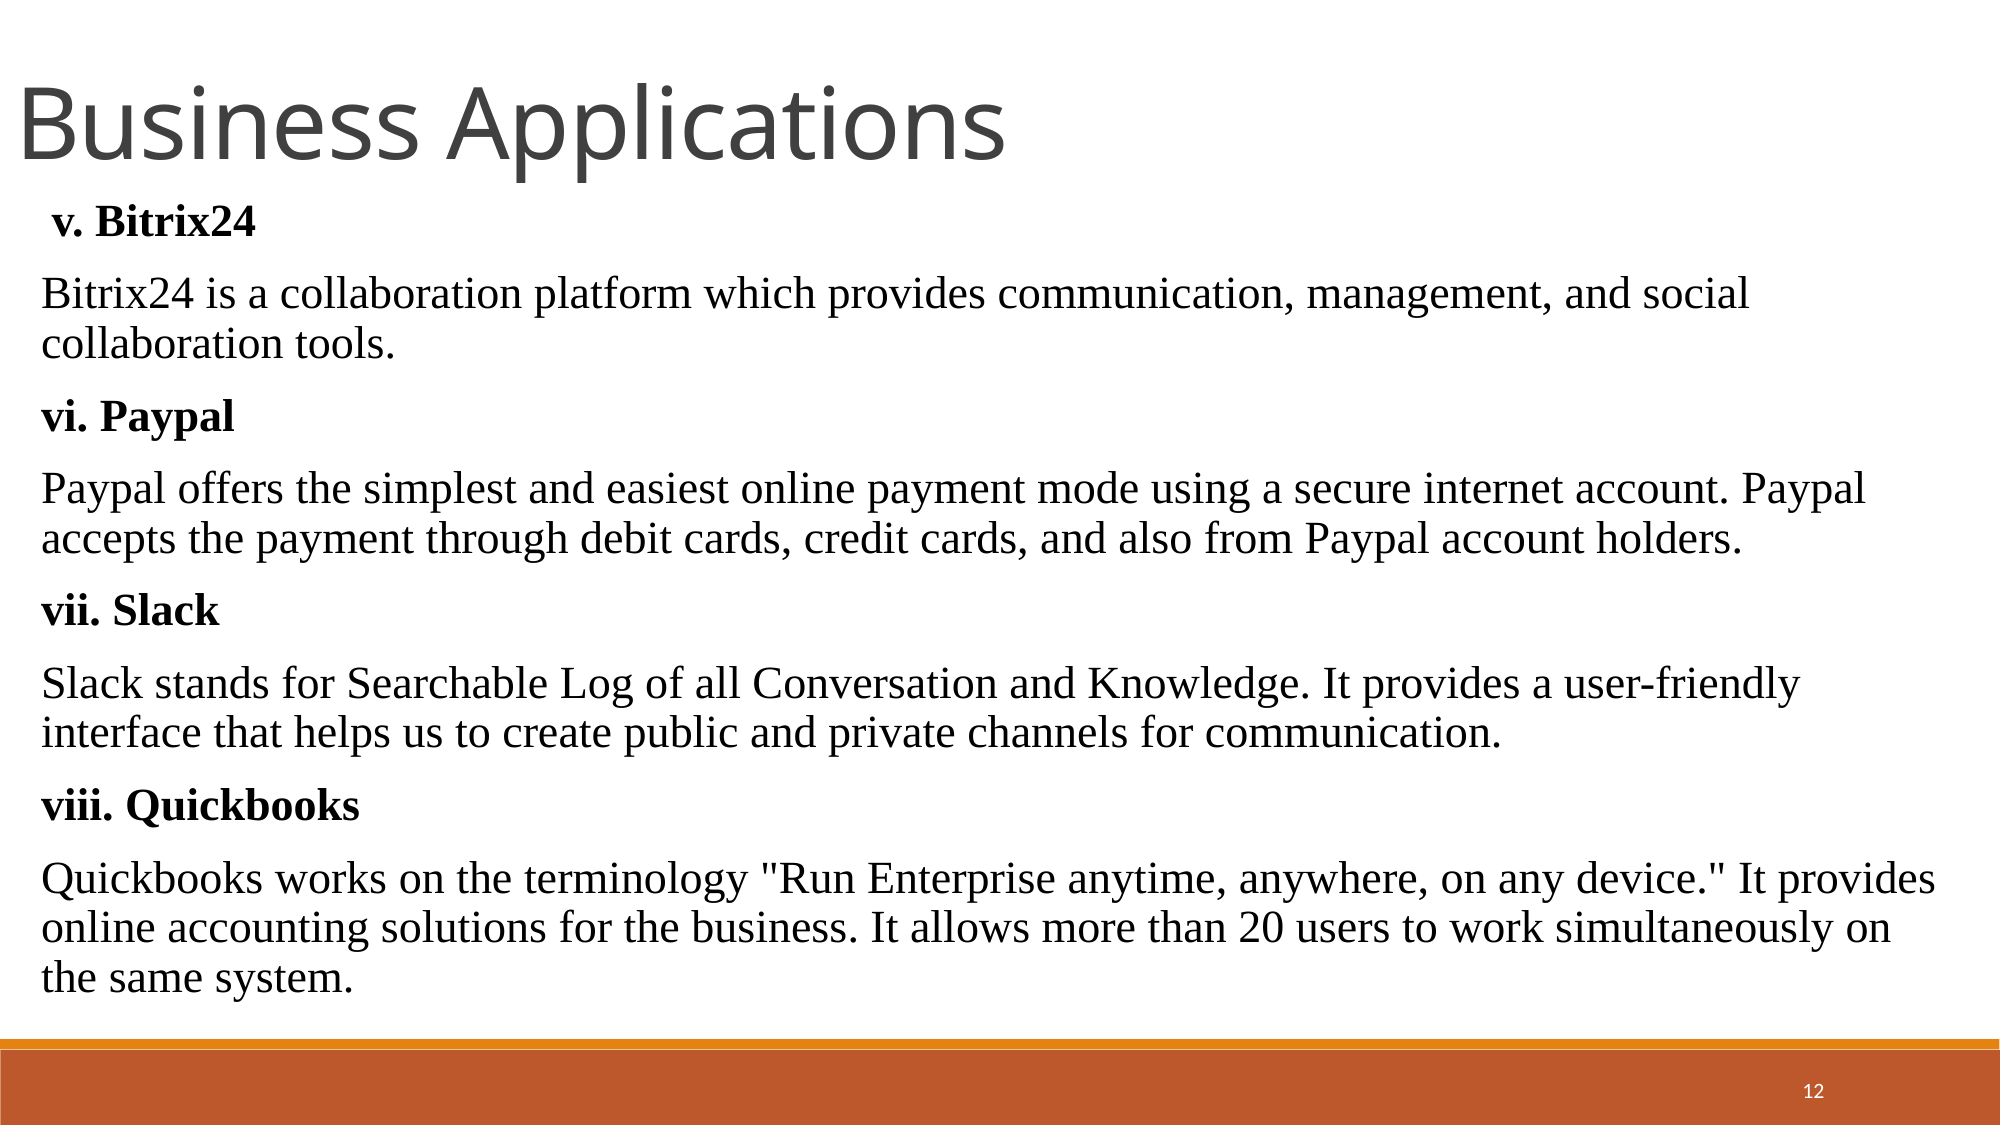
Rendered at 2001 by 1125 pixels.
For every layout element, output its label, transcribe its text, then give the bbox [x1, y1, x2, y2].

list v. Bitrix24 Bitrix24 is a collaboration platform which provides communication, management, and social collaboration tools. vi. Paypal Paypal offers the simplest and easiest online payment mode using a secure internet account. Paypal accepts the payment through debit cards, credit cards, and also from Paypal account holders. vii. Slack Slack stands for Searchable Log of all Conversation and Knowledge. It provides a user-friendly interface that helps us to create public and private channels for communication. viii. Quickbooks Quickbooks works on the terminology "Run Enterprise anytime, anywhere, on any device." It provides online accounting solutions for the business. It allows more than 20 users to work simultaneously on the same system. [41, 189, 1960, 1018]
title Business Applications [0, 24, 1800, 188]
slide_number 12 [1624, 1059, 1840, 1120]
